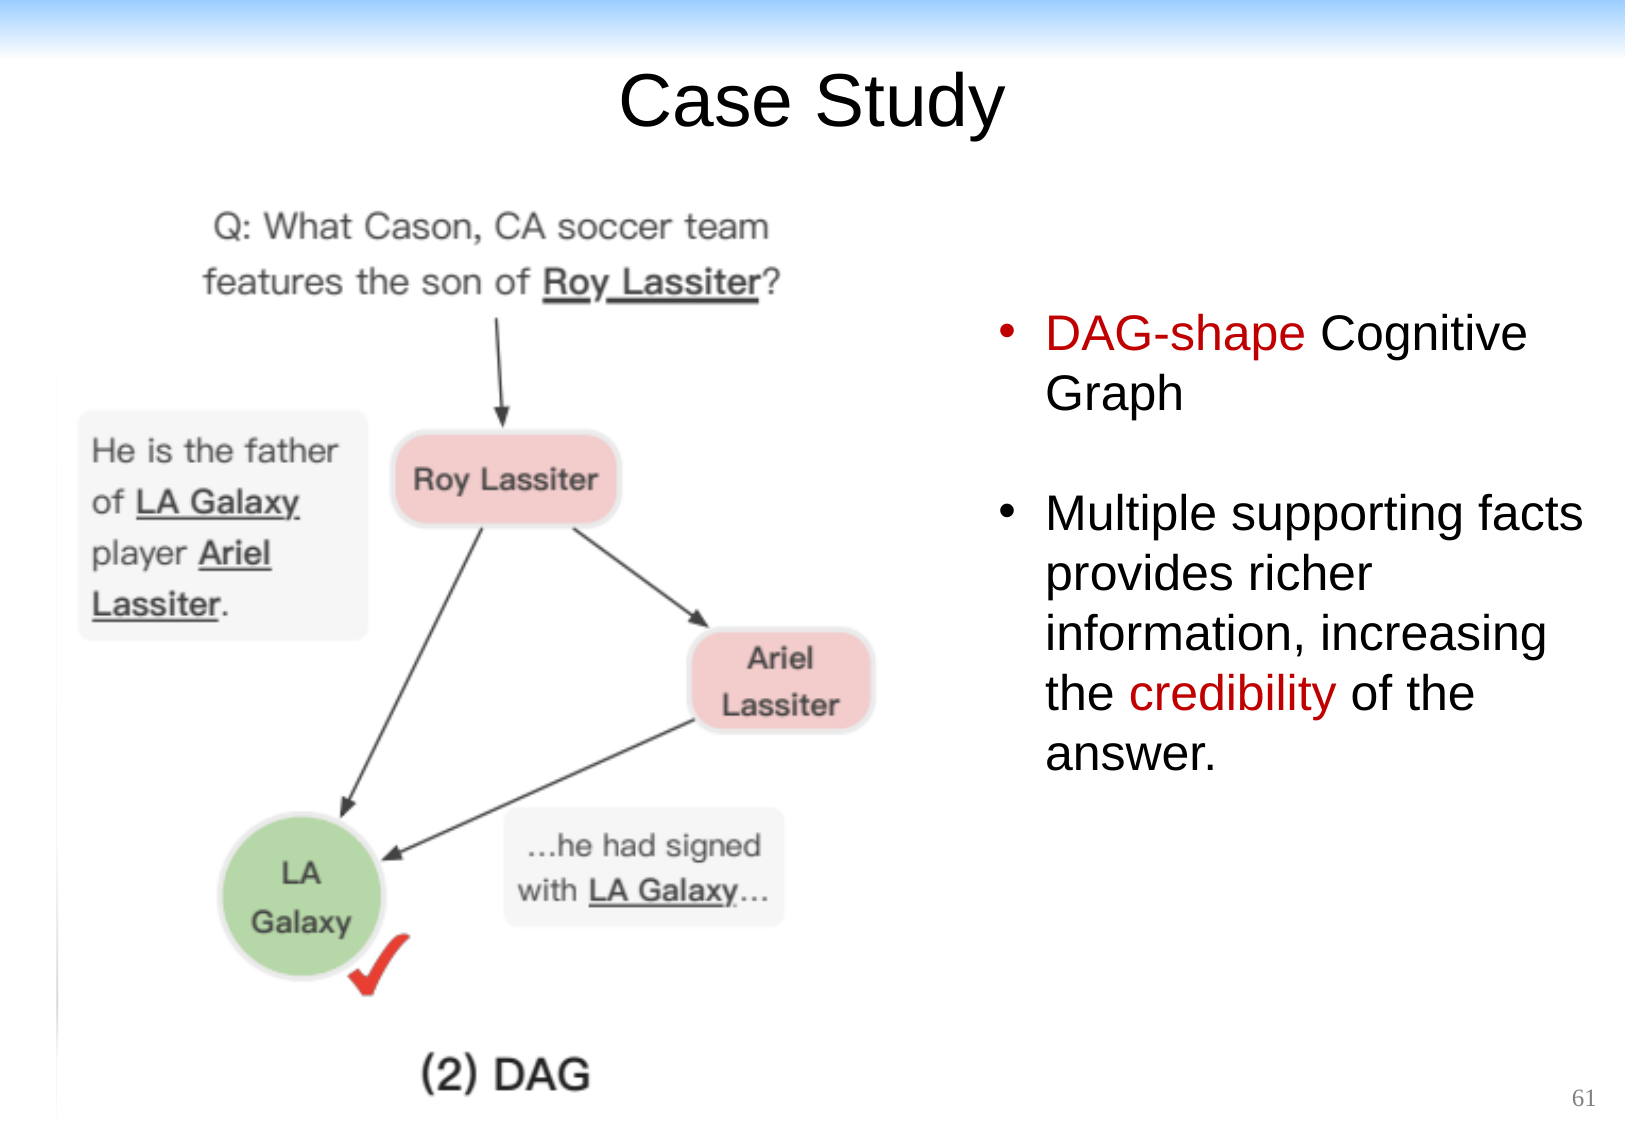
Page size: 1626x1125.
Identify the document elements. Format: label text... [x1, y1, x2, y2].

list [56, 184, 908, 1123]
text_box DAG-shape Cognitive Graph Multiple supporting facts provides richer information, increasing the credibility of the answer. [983, 292, 1604, 788]
title Case Study [44, 31, 1581, 161]
